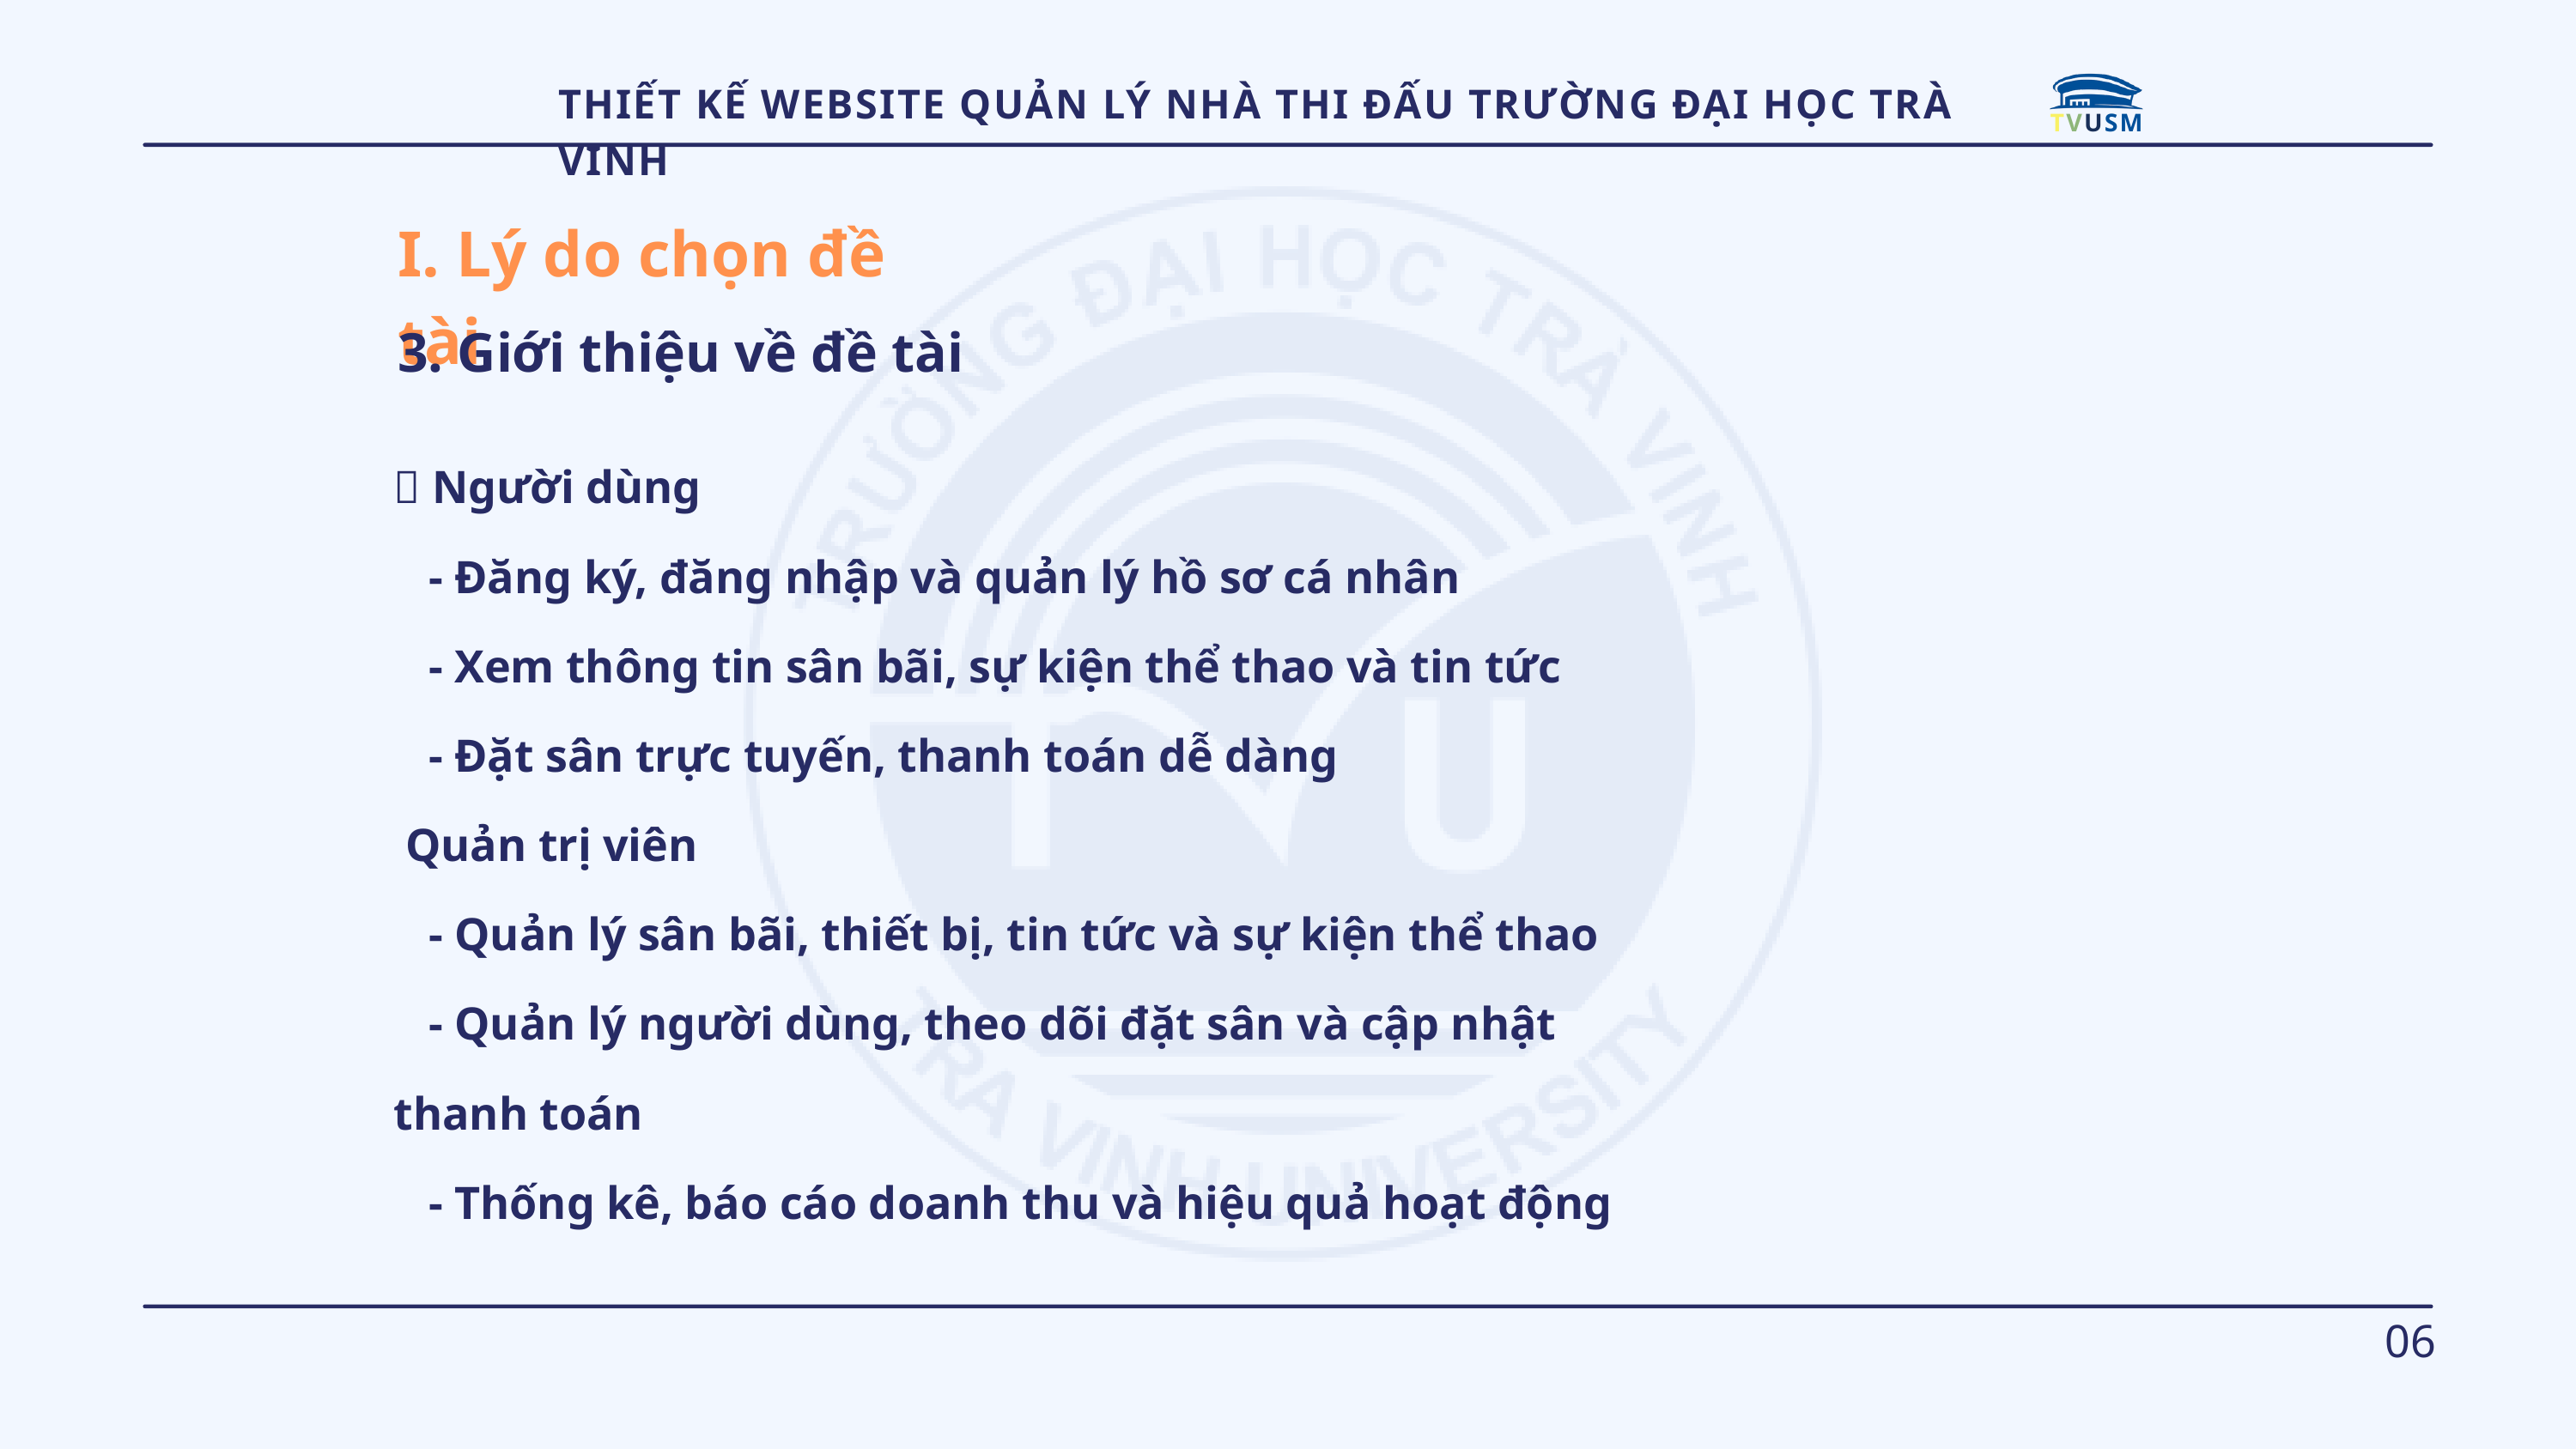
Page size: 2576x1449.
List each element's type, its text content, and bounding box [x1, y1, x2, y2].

text_box 06 [2385, 1303, 2464, 1367]
text_box THIẾT KẾ WEBSITE QUẢN LÝ NHÀ THI ĐẤU TRƯỜNG ĐẠI HỌC TRÀ VINH [558, 70, 2006, 184]
text_box I. Lý do chọn đề tài [398, 201, 945, 307]
text_box 3. Giới thiệu về đề tài [398, 307, 1732, 384]
text_box 👤 Người dùng - Đăng ký, đăng nhập và quản lý hồ sơ cá nhân - Xem thông tin sân bãi, sự kiện thể thao và tin tức - Đặt sân trực tuyến, thanh toán dễ dàng 👨‍💼 Quản trị viên - Quản lý sân bãi, thiết bị, tin tức và sự kiện thể thao - Quản lý người dùng, theo dõi đặt sân và cập nhật thanh toán - Thống kê, báo cáo doanh thu và hiệu quả hoạt động [393, 423, 1674, 1228]
text_box [743, 186, 1833, 1262]
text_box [2031, 70, 2161, 136]
